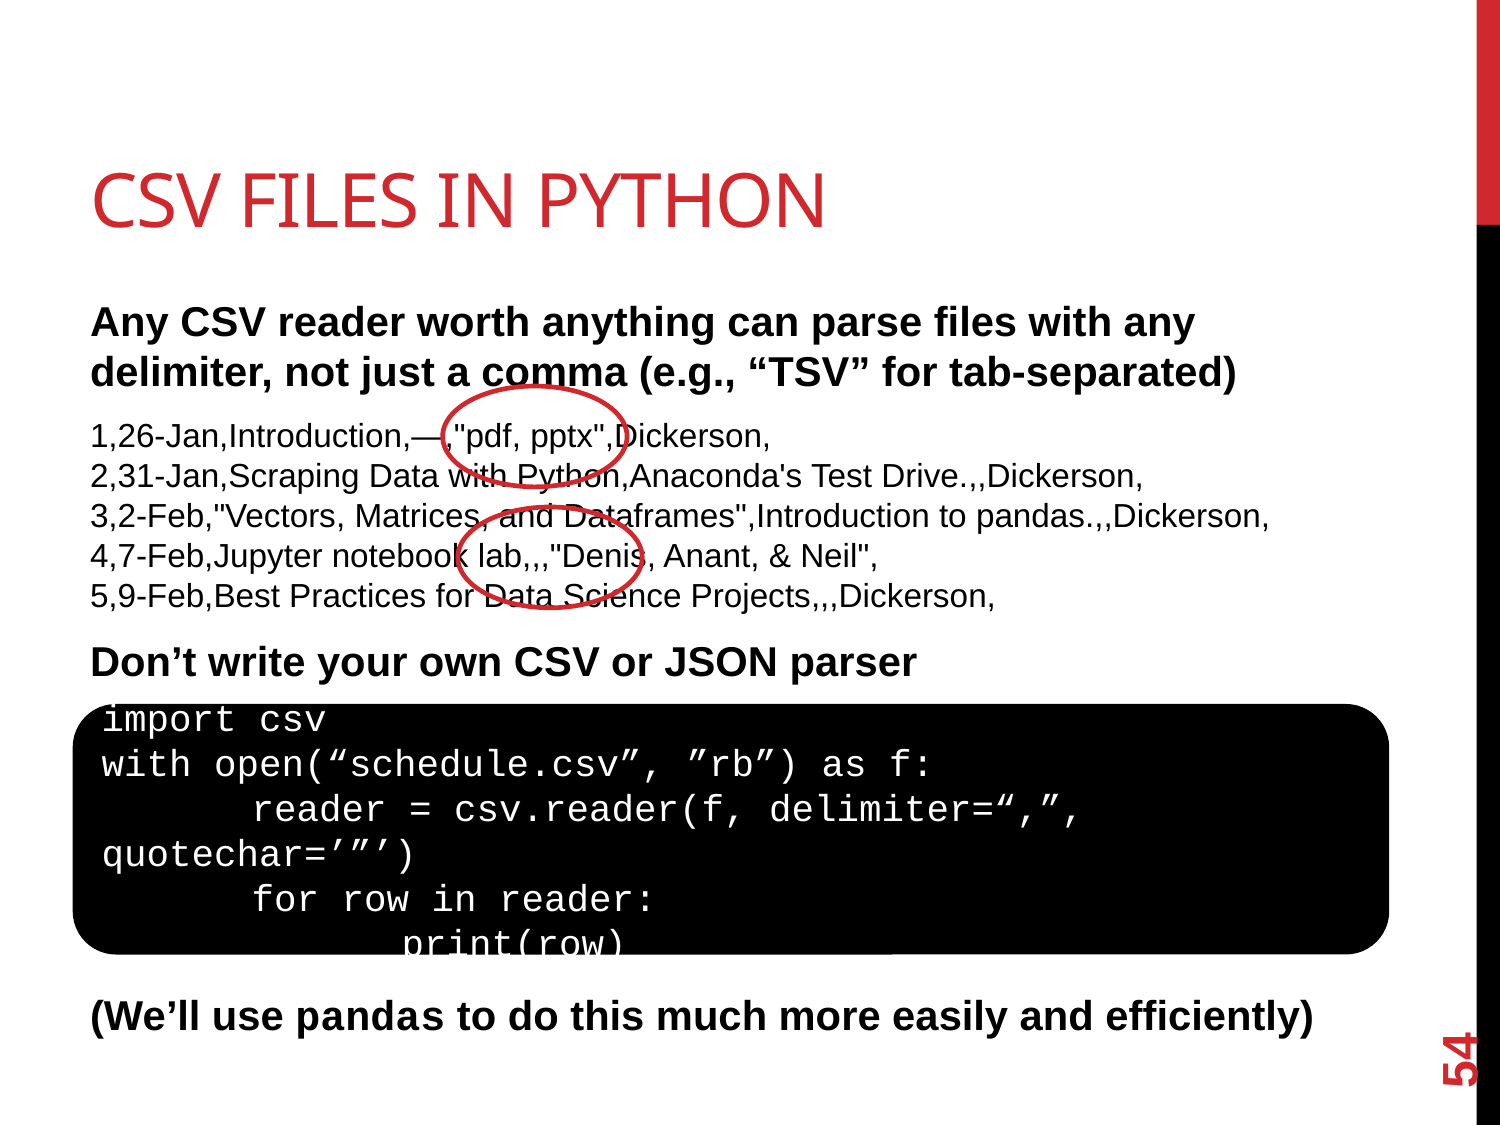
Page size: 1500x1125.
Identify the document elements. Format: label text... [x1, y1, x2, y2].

text_box import csv with open(“schedule.csv”, ”rb”) as f: reader = csv.reader(f, delimiter=“,”, quotechar=’”’) for row in reader: print(row) [72, 703, 1390, 955]
title CSV Files in Python [75, 25, 1025, 250]
slide_number 54 [1427, 887, 1488, 1104]
list Any CSV reader worth anything can parse files with any delimiter, not just a comma (e.g., “TSV” for tab-separated) 1,26-Jan,Introduction,—,"pdf, pptx",Dickerson, 2,31-Jan,Scraping Data with Python,Anaconda's Test Drive.,,Dickerson, 3,2-Feb,"Vectors, Matrices, and Dataframes",Introduction to pandas.,,Dickerson, 4,7-Feb,Jupyter notebook lab,,,"Denis, Anant, & Neil", 5,9-Feb,Best Practices for Data Science Projects,,,Dickerson, Don’t write your own CSV or JSON parser (We’ll use pandas to do this much more easily and efficiently) [75, 287, 1350, 730]
text_box [455, 504, 645, 611]
text_box [440, 383, 630, 490]
list Any CSV reader worth anything can parse files with any delimiter, not just a comma (e.g., “TSV” for tab-separated) 1,26-Jan,Introduction,—,"pdf, pptx",Dickerson, 2,31-Jan,Scraping Data with Python,Anaconda's Test Drive.,,Dickerson, 3,2-Feb,"Vectors, Matrices, and Dataframes",Introduction to pandas.,,Dickerson, 4,7-Feb,Jupyter notebook lab,,,"Denis, Anant, & Neil", 5,9-Feb,Best Practices for Data Science Projects,,,Dickerson, Don’t write your own CSV or JSON parser (We’ll use pandas to do this much more easily and efficiently) [75, 928, 1350, 1104]
